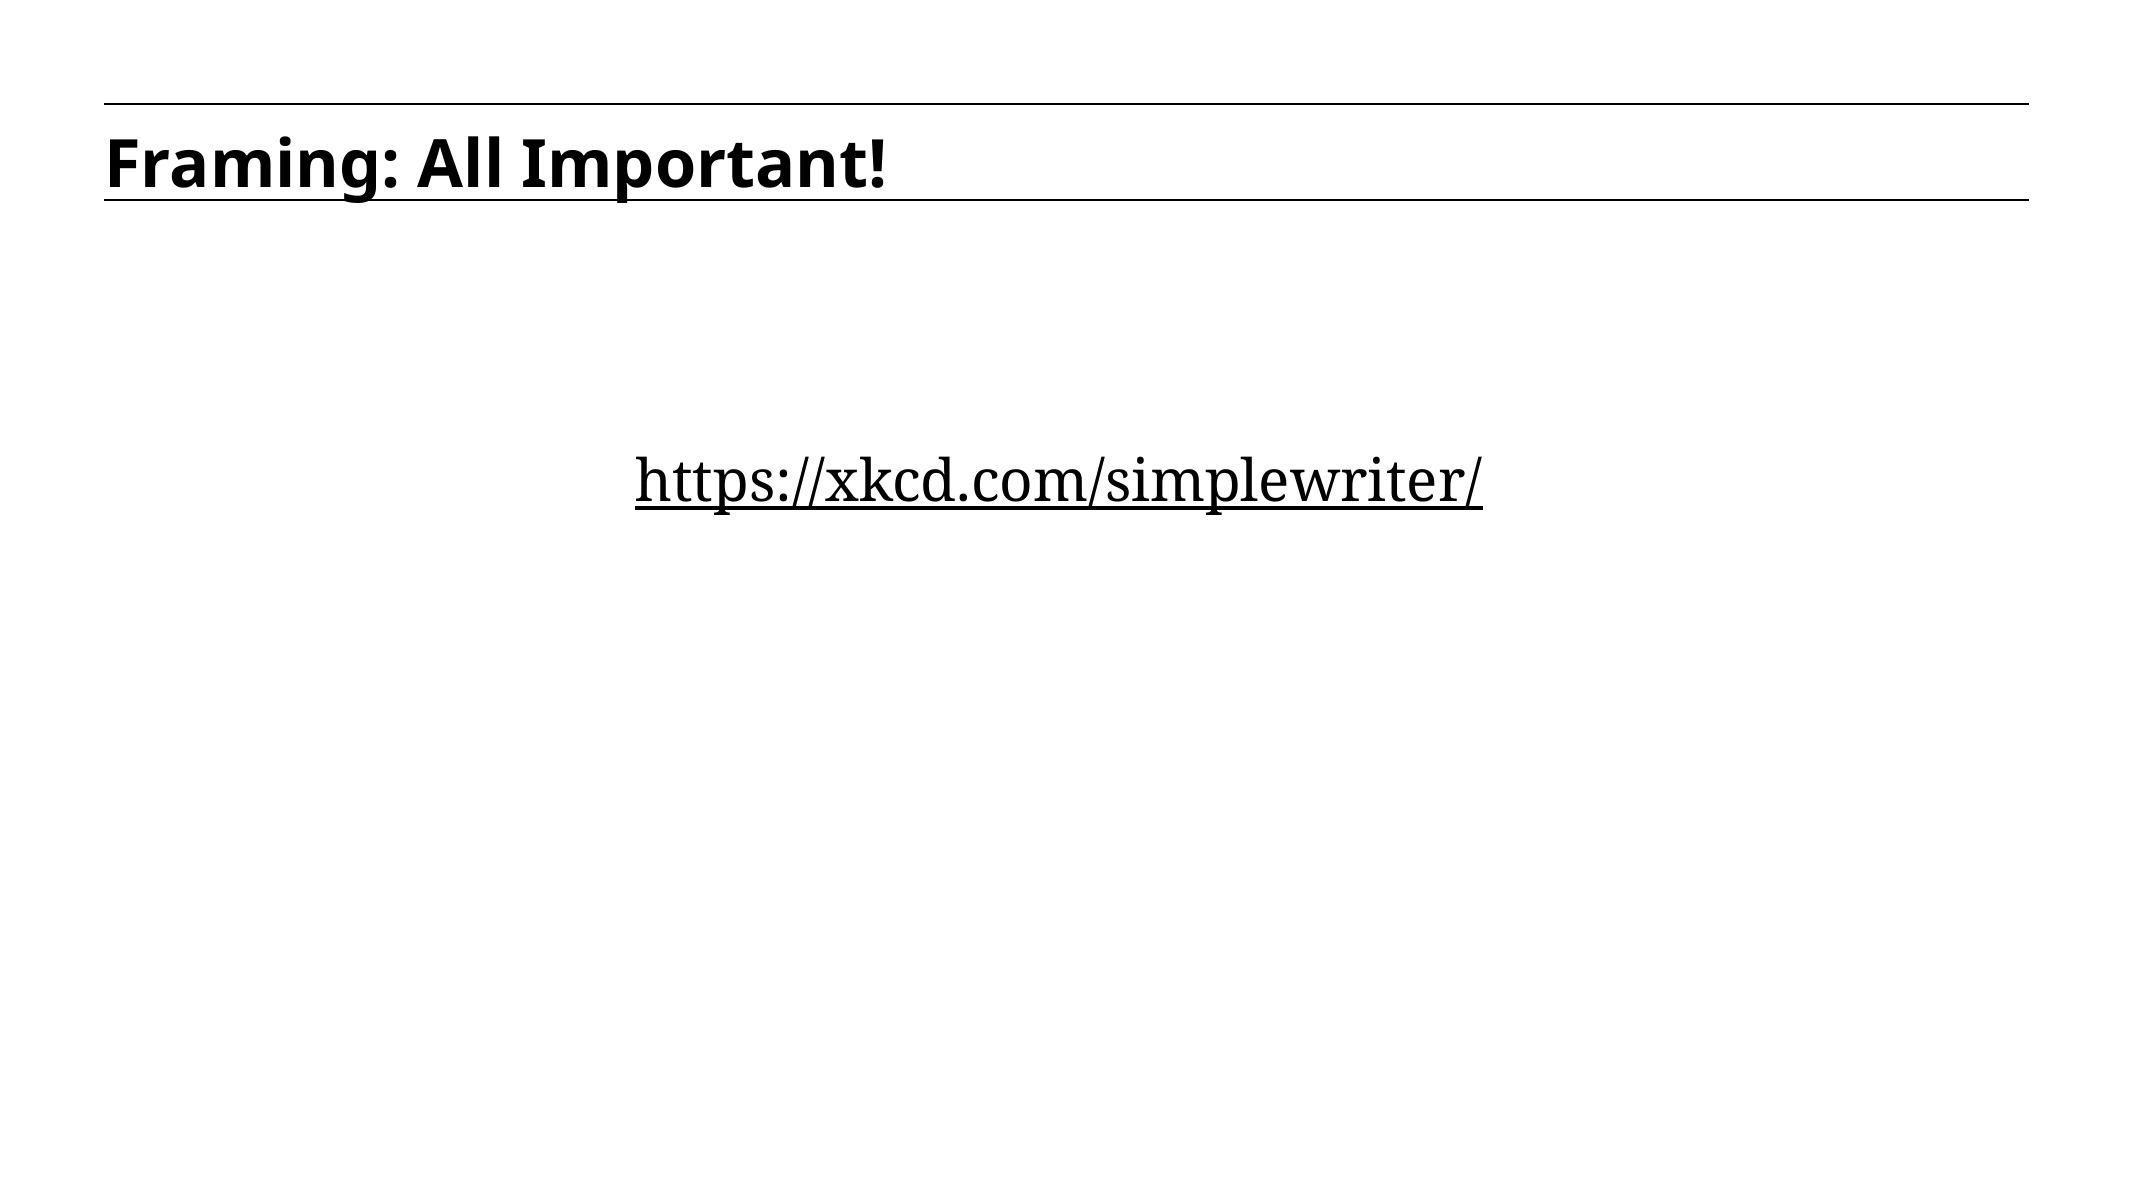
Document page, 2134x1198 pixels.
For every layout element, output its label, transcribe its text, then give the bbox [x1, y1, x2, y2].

list https://xkcd.com/simplewriter/ [104, 352, 2030, 978]
text_box Framing: All Important! [104, 120, 1371, 192]
